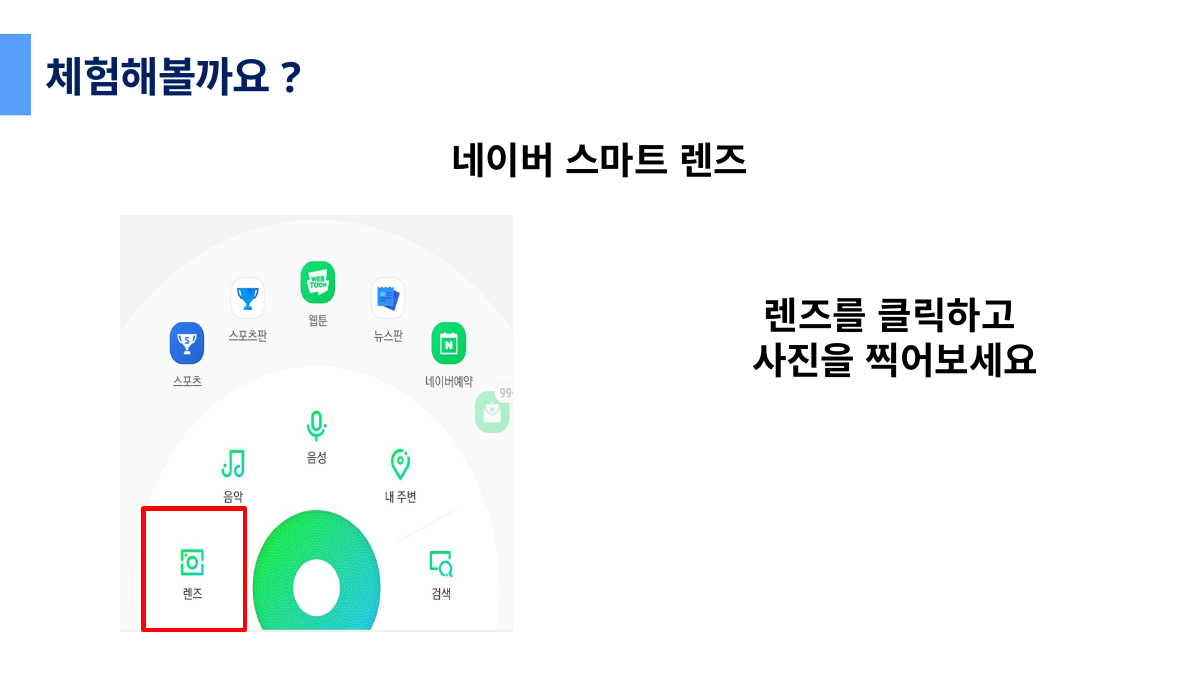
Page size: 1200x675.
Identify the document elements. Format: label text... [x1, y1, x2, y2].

text_box 네이버 스마트 렌즈 [370, 130, 830, 190]
text_box [0, 33, 32, 116]
text_box 렌즈를 클릭하고 사진을 찍어보세요 [646, 284, 1145, 390]
picture [120, 215, 513, 632]
text_box 체험해볼까요? [32, 43, 712, 109]
